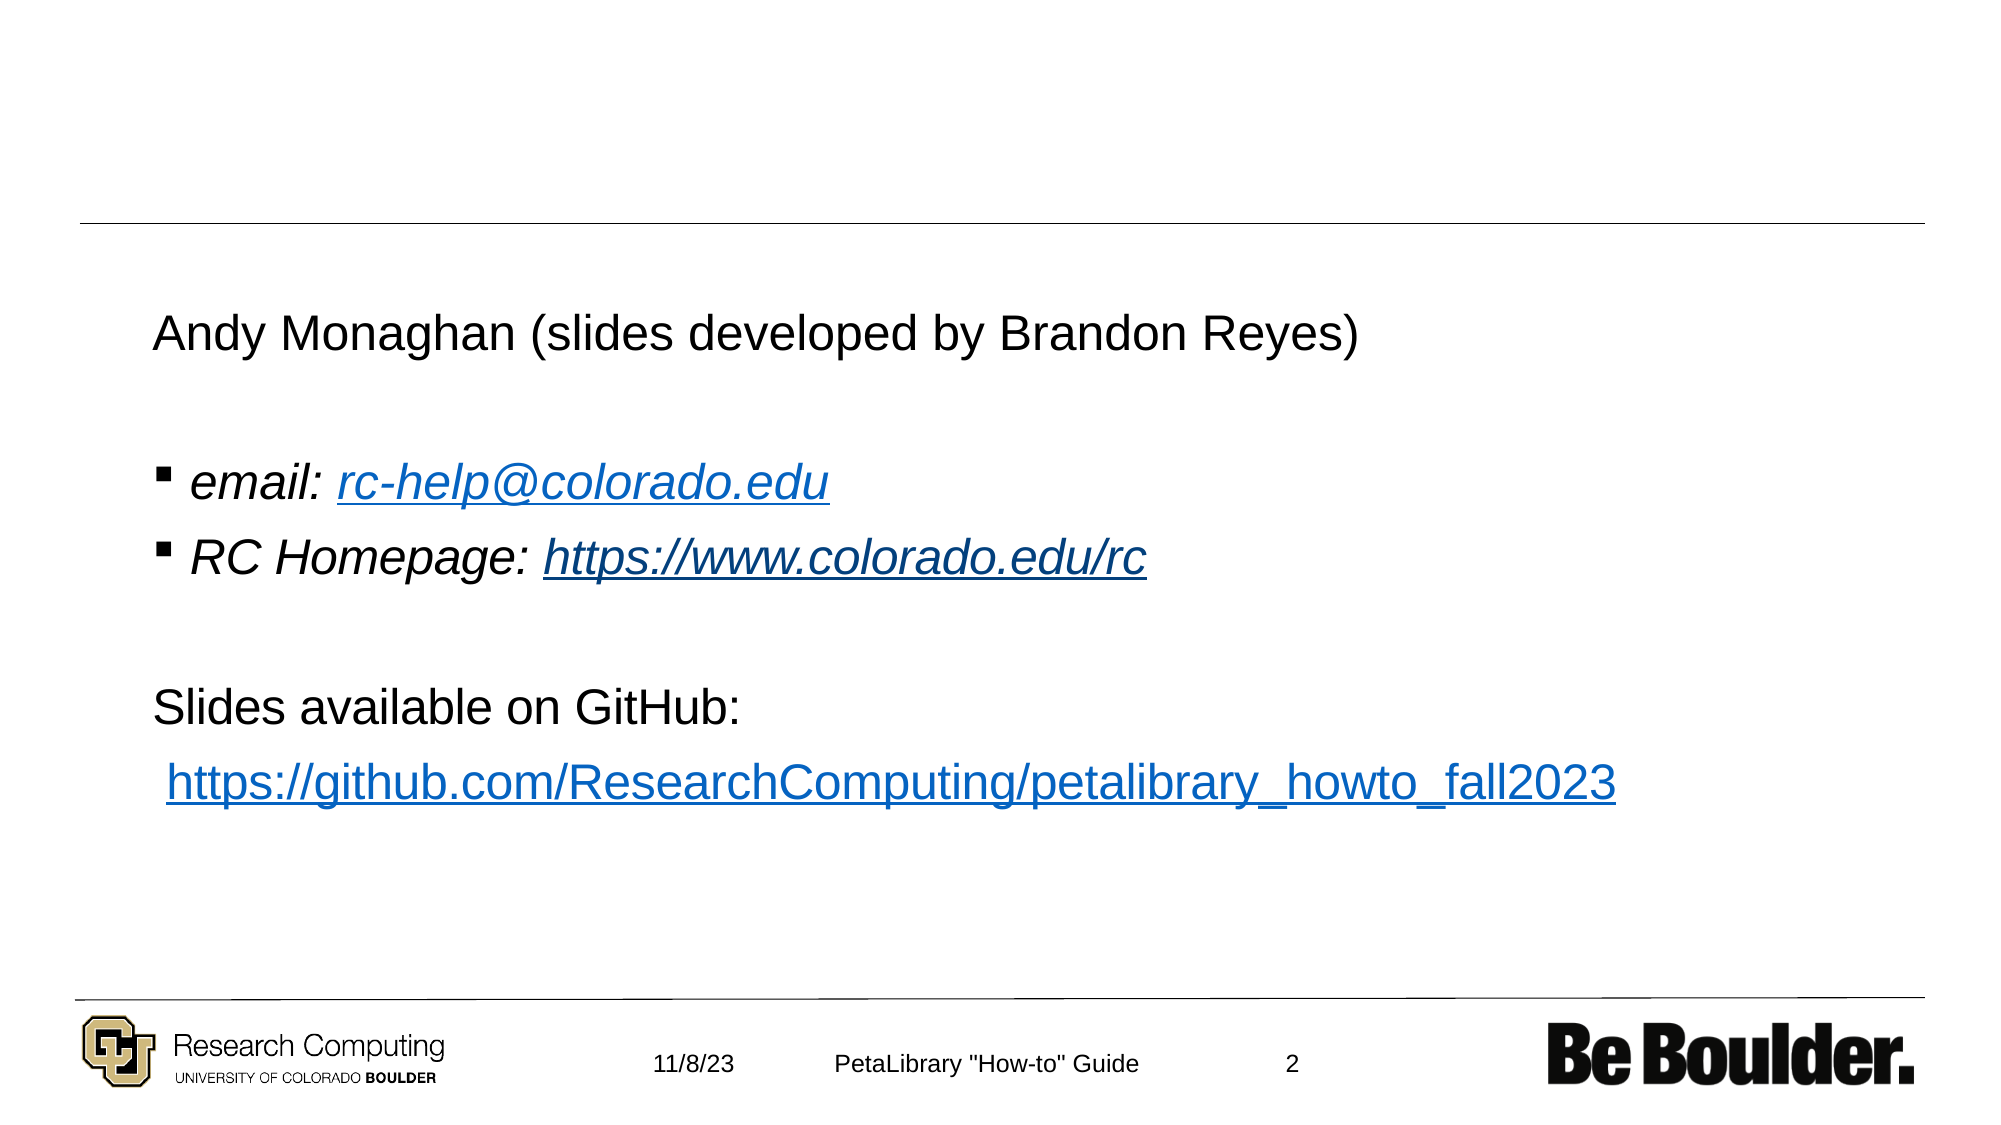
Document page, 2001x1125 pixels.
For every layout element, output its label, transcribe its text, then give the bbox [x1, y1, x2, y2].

list Andy Monaghan (slides developed by Brandon Reyes) email: rc-help@colorado.edu RC Homepage: https://www.colorado.edu/rc Slides available on GitHub: https://github.com/ResearchComputing/petalibrary_howto_fall2023 [137, 299, 1863, 877]
slide_number 2 [1202, 1032, 1315, 1093]
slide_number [637, 1032, 772, 1093]
footer PetaLibrary "How-to" Guide [772, 1032, 1202, 1093]
picture [81, 1015, 444, 1088]
picture [1524, 1015, 1938, 1088]
